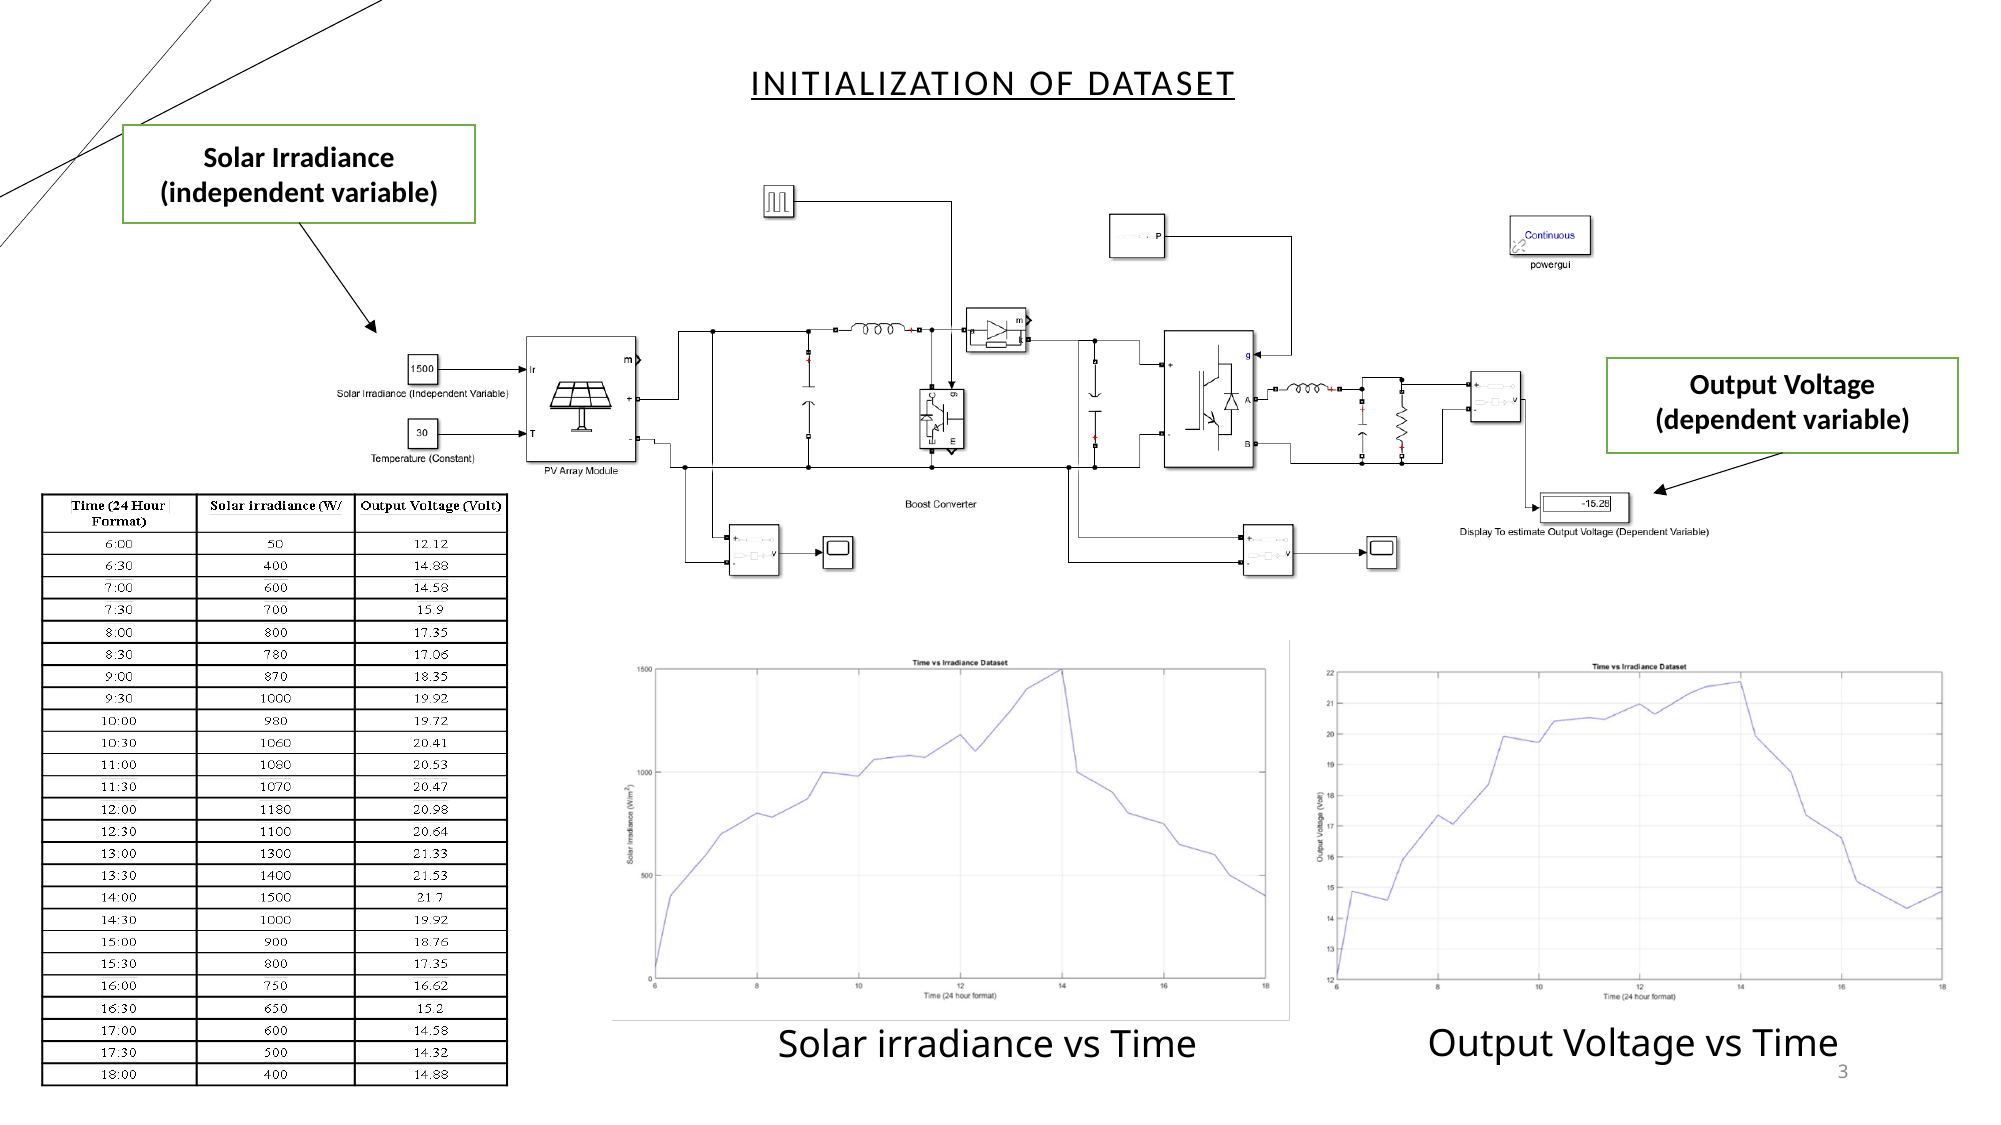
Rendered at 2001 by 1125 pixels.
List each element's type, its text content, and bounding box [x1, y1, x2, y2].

title Initialization of dataset [726, 41, 1260, 125]
picture [612, 640, 1290, 1021]
slide_number 3 [1701, 1072, 1864, 1103]
picture [1296, 644, 1974, 1021]
text_box Solar irradiance vs Time [763, 1021, 1214, 1073]
text_box Output Voltage (dependent variable) [1718, 357, 1959, 454]
picture [41, 155, 1718, 1090]
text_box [299, 222, 377, 334]
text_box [1653, 452, 1783, 494]
text_box Output Voltage vs Time [1413, 1021, 1864, 1072]
text_box Solar Irradiance (independent variable) [122, 124, 476, 224]
